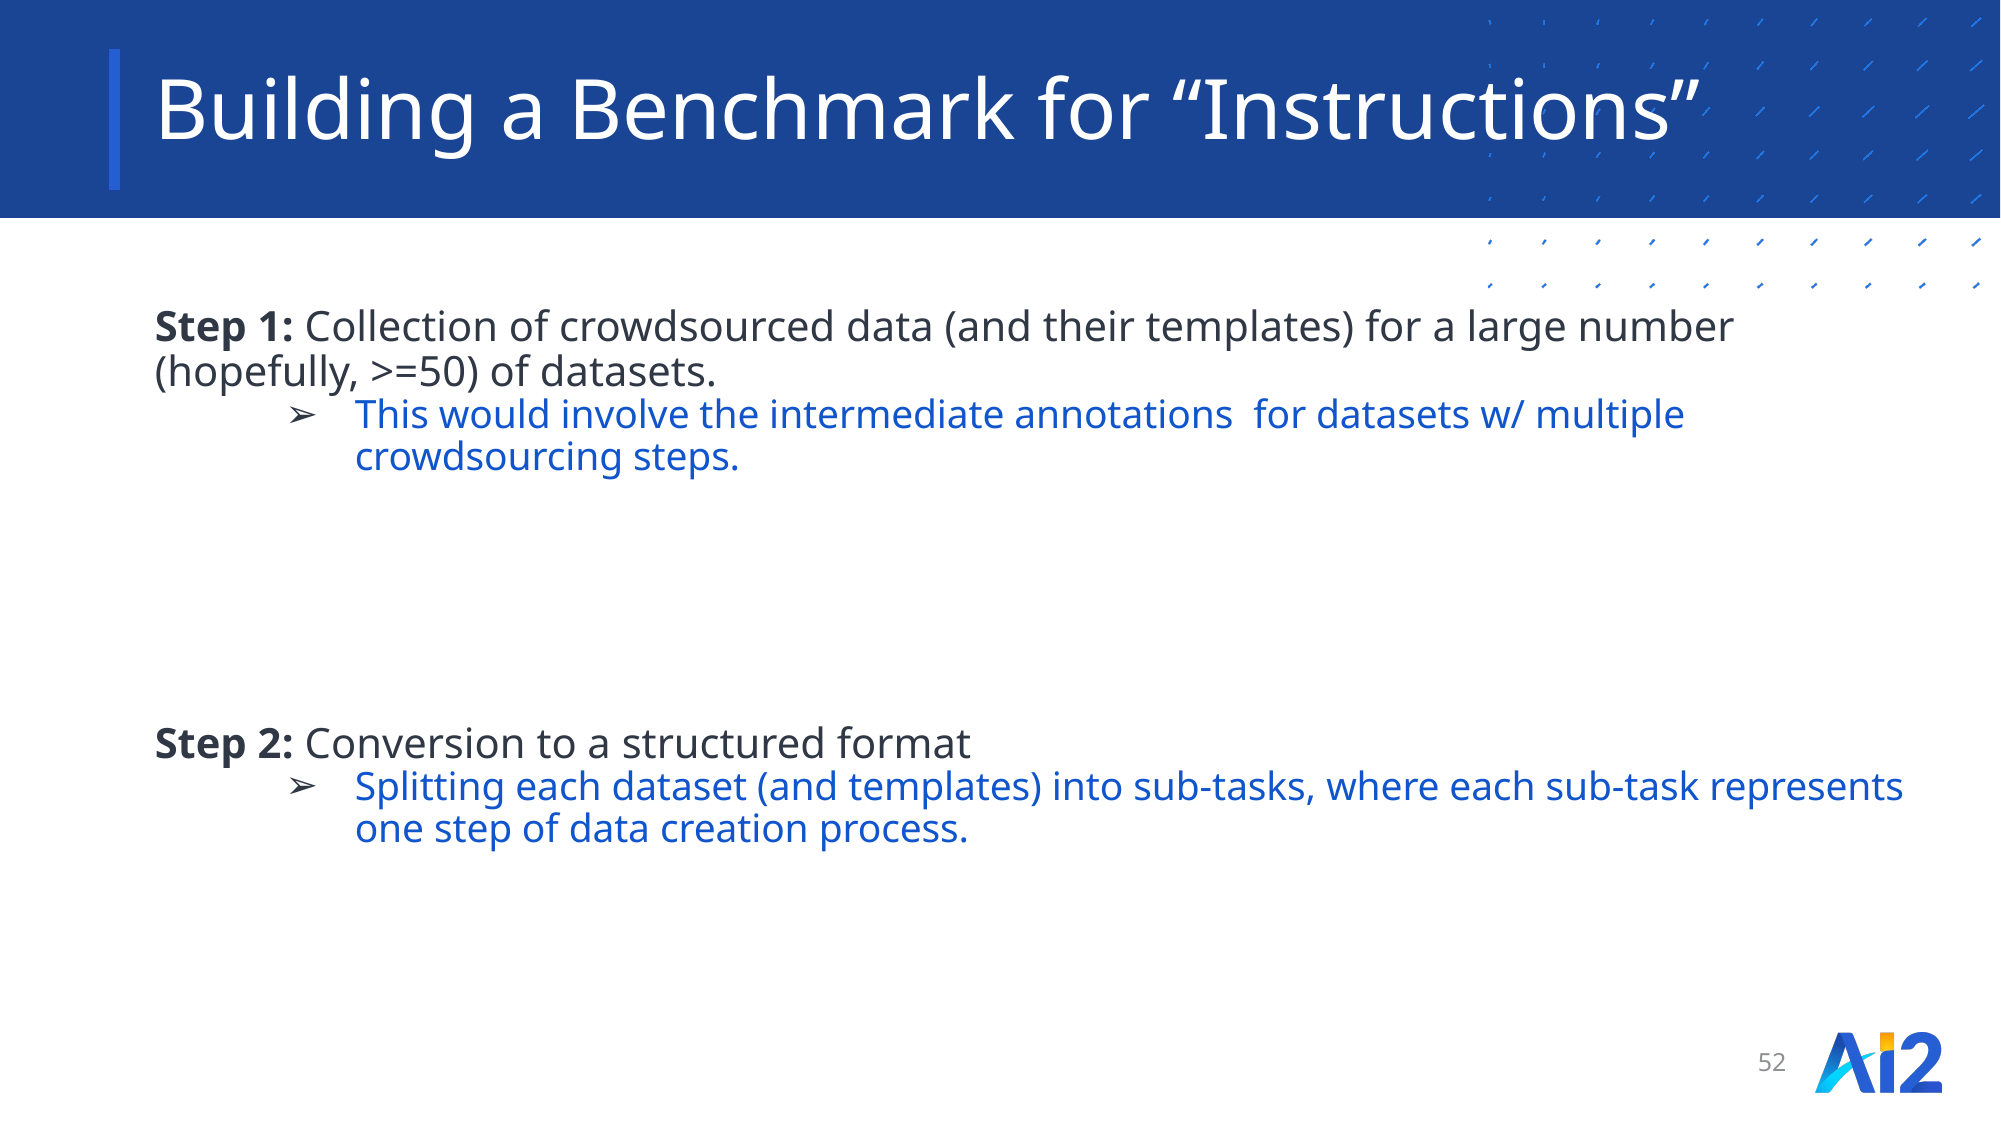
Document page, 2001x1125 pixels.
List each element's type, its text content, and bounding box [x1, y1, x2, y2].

picture [1487, 0, 2000, 47]
picture [1487, 173, 2000, 289]
list Step 2: Conversion to a structured format Splitting each dataset (and templates) into sub-tasks, where each sub-task represents one step of data creation process. [134, 702, 1942, 870]
picture [1815, 1032, 1942, 1093]
list Step 1: Collection of crowdsourced data (and their templates) for a large number (hopefully, >=50) of datasets. This would involve the intermediate annotations for datasets w/ multiple crowdsourcing steps. [134, 285, 1942, 454]
slide_number 52 [1686, 1019, 1807, 1106]
title Building a Benchmark for “Instructions” [134, 47, 2000, 173]
